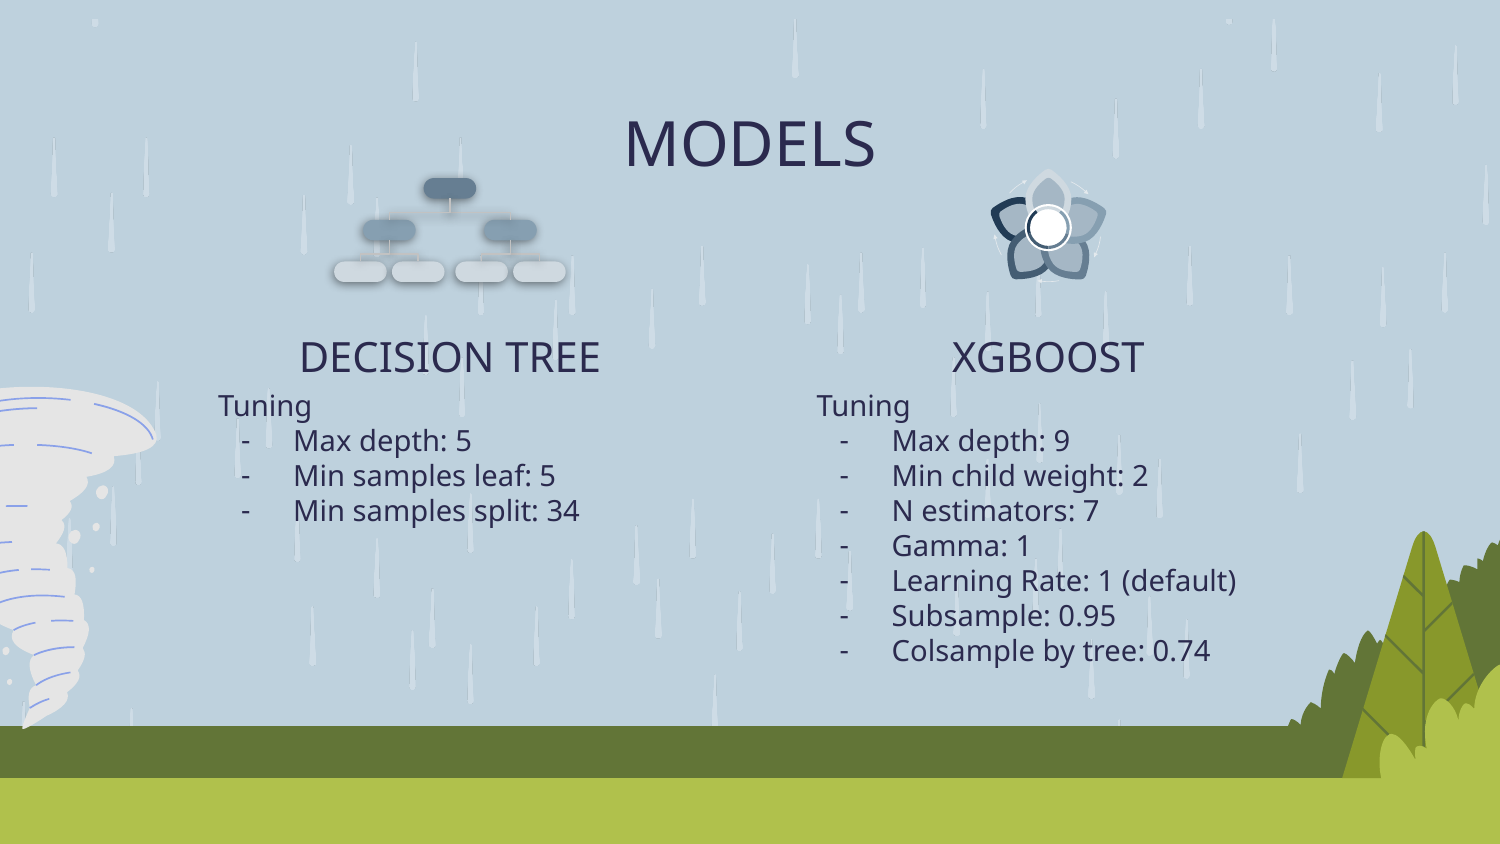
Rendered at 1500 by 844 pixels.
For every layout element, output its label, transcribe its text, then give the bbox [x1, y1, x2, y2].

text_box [333, 177, 566, 283]
subtitle Tuning Max depth: 9 Min child weight: 2 N estimators: 7 Gamma: 1 Learning Rate: 1 (default) Subsample: 0.95 Colsample by tree: 0.74 [801, 372, 1352, 685]
subtitle Tuning Max depth: 5 Min samples leaf: 5 Min samples split: 34 [203, 396, 697, 547]
title MODELS [116, 88, 1383, 179]
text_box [989, 168, 1107, 292]
subtitle DECISION TREE [203, 317, 697, 396]
subtitle XGBOOST [801, 317, 1296, 396]
